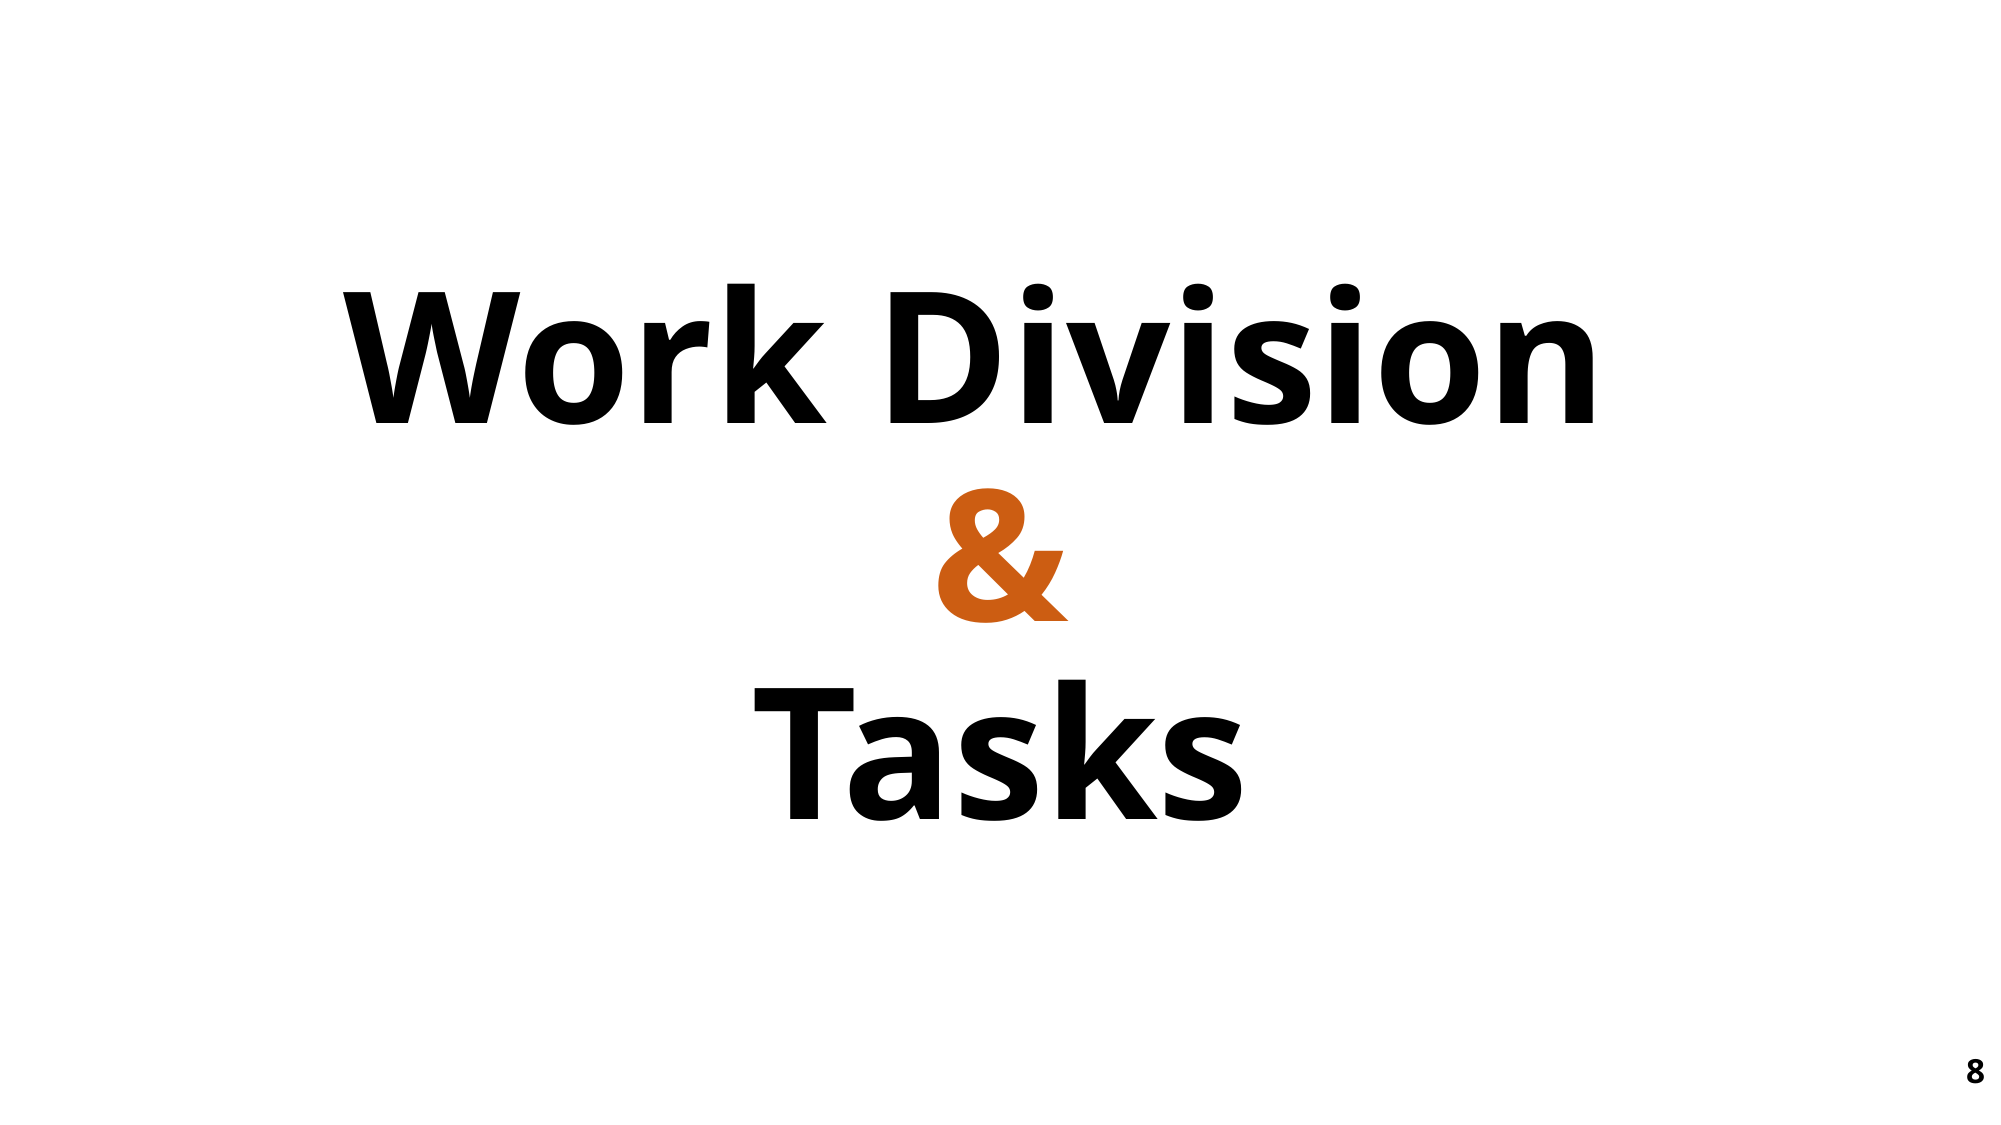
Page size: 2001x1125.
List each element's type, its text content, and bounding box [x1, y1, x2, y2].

slide_number 8 [1487, 1042, 2000, 1103]
title Work Division & Tasks [249, 107, 1750, 1018]
